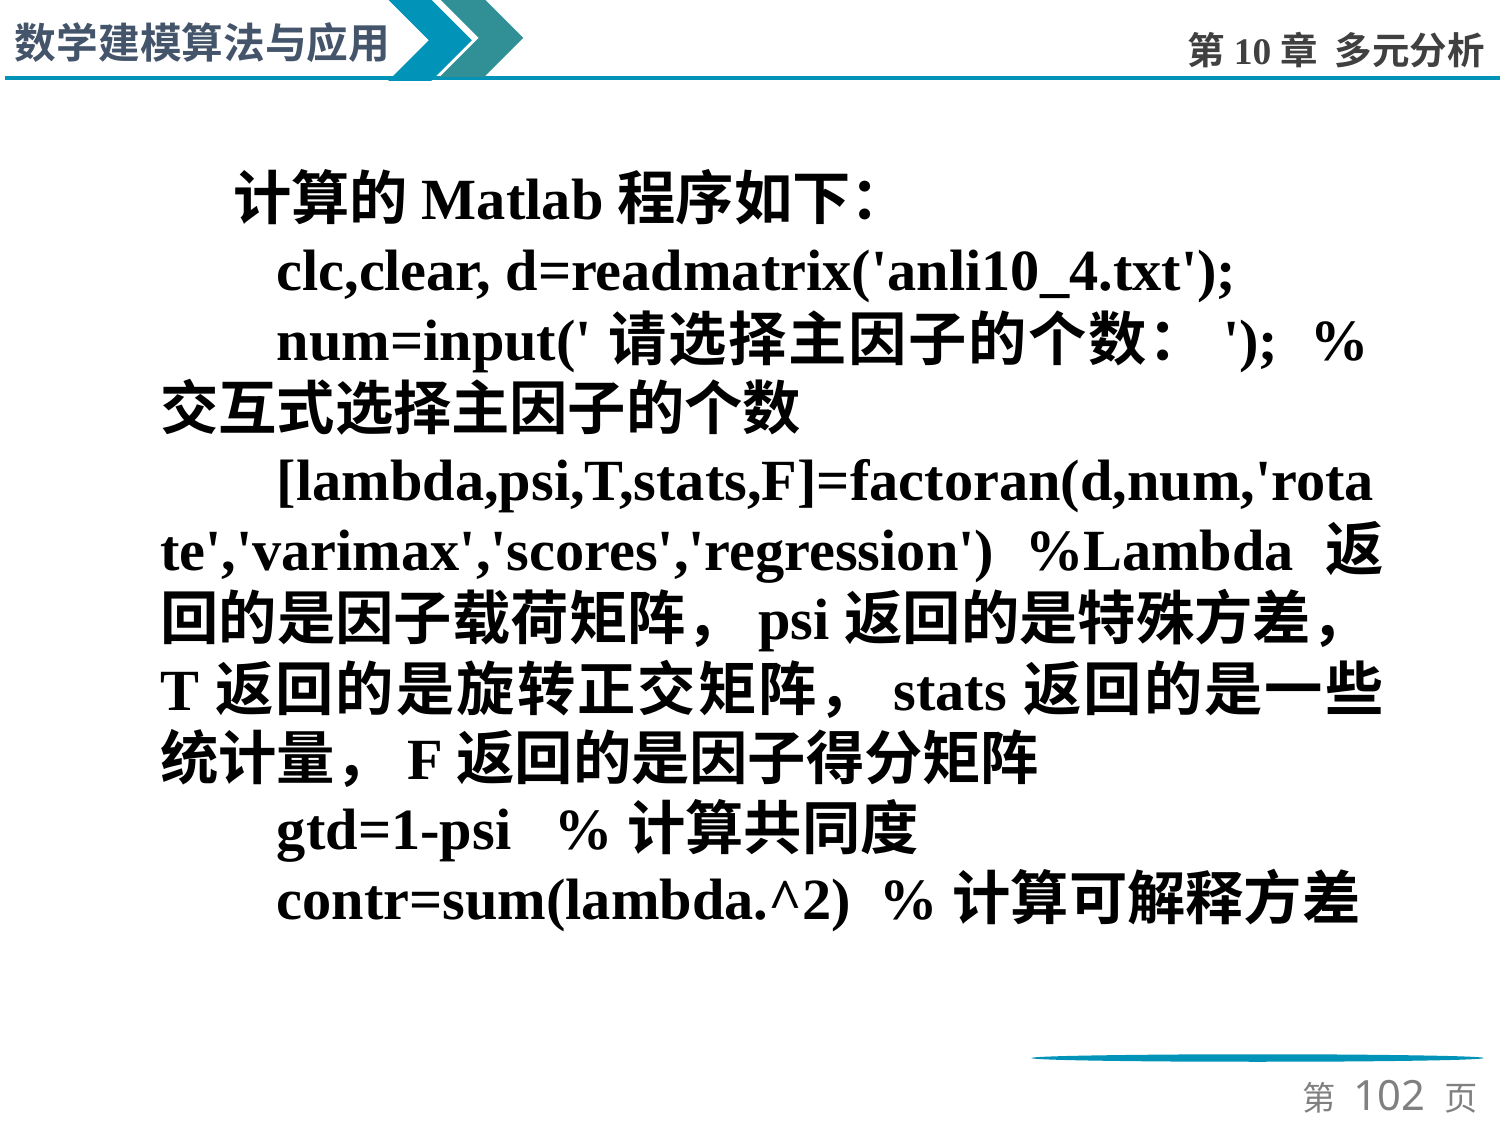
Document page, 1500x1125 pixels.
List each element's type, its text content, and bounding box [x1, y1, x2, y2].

text_box 计算的Matlab程序如下： clc,clear, d=readmatrix('anli10_4.txt'); num=input('请选择主因子的个数：'); %交互式选择主因子的个数 [lambda,psi,T,stats,F]=factoran(d,num,'rotate','varimax','scores','regression') %Lambda返回的是因子载荷矩阵，psi返回的是特殊方差，T返回的是旋转正交矩阵，stats返回的是一些统计量，F返回的是因子得分矩阵 gtd=1-psi %计算共同度 contr=sum(lambda.^2) %计算可解释方差 [101, 154, 1399, 1009]
